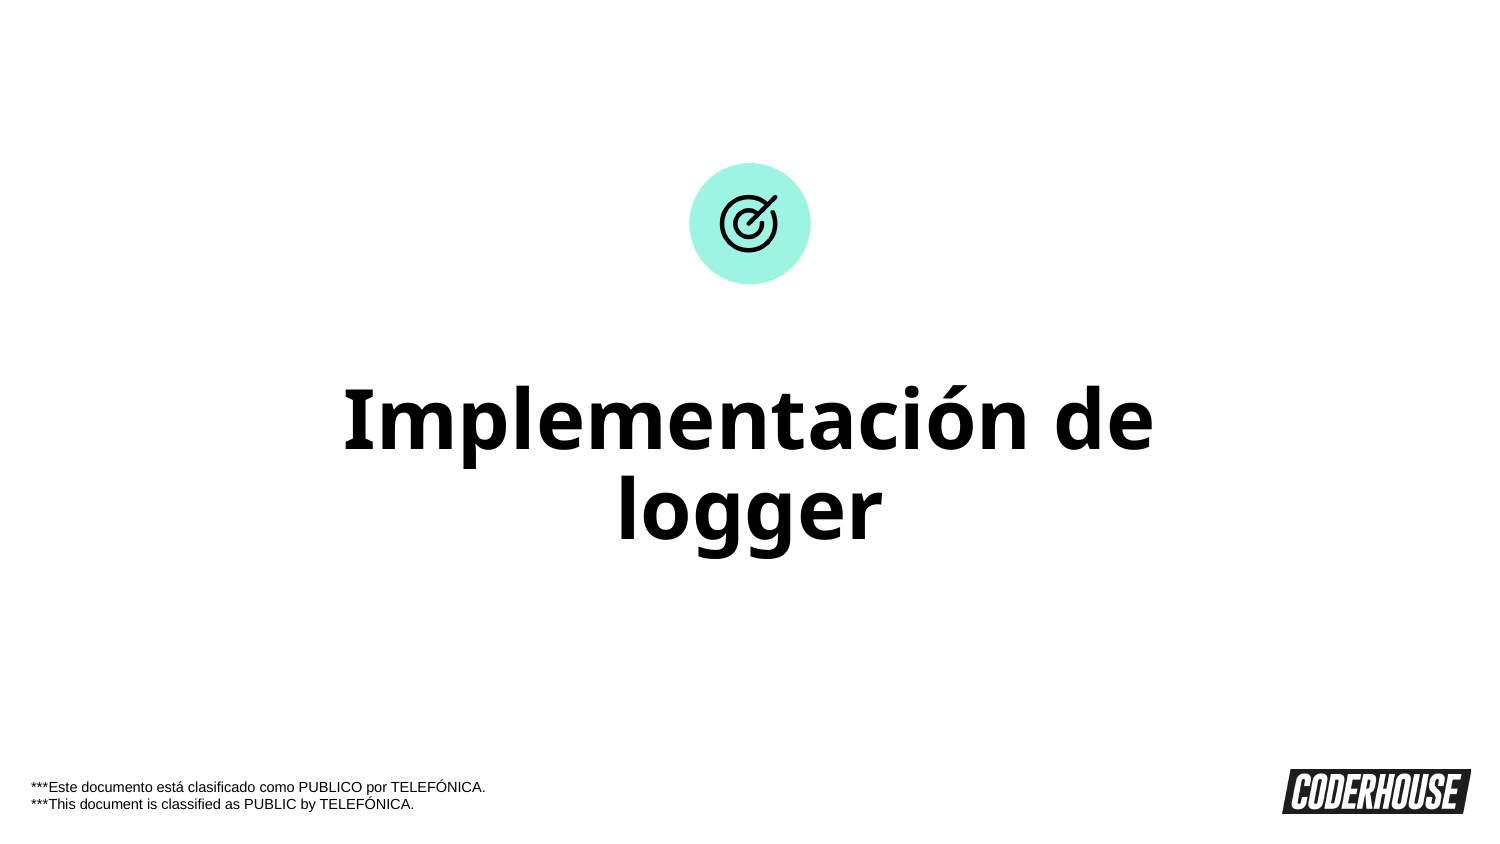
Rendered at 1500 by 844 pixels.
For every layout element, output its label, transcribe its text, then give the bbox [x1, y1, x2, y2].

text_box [689, 162, 811, 285]
picture [1281, 769, 1471, 814]
text_box Implementación de logger [239, 362, 1261, 573]
